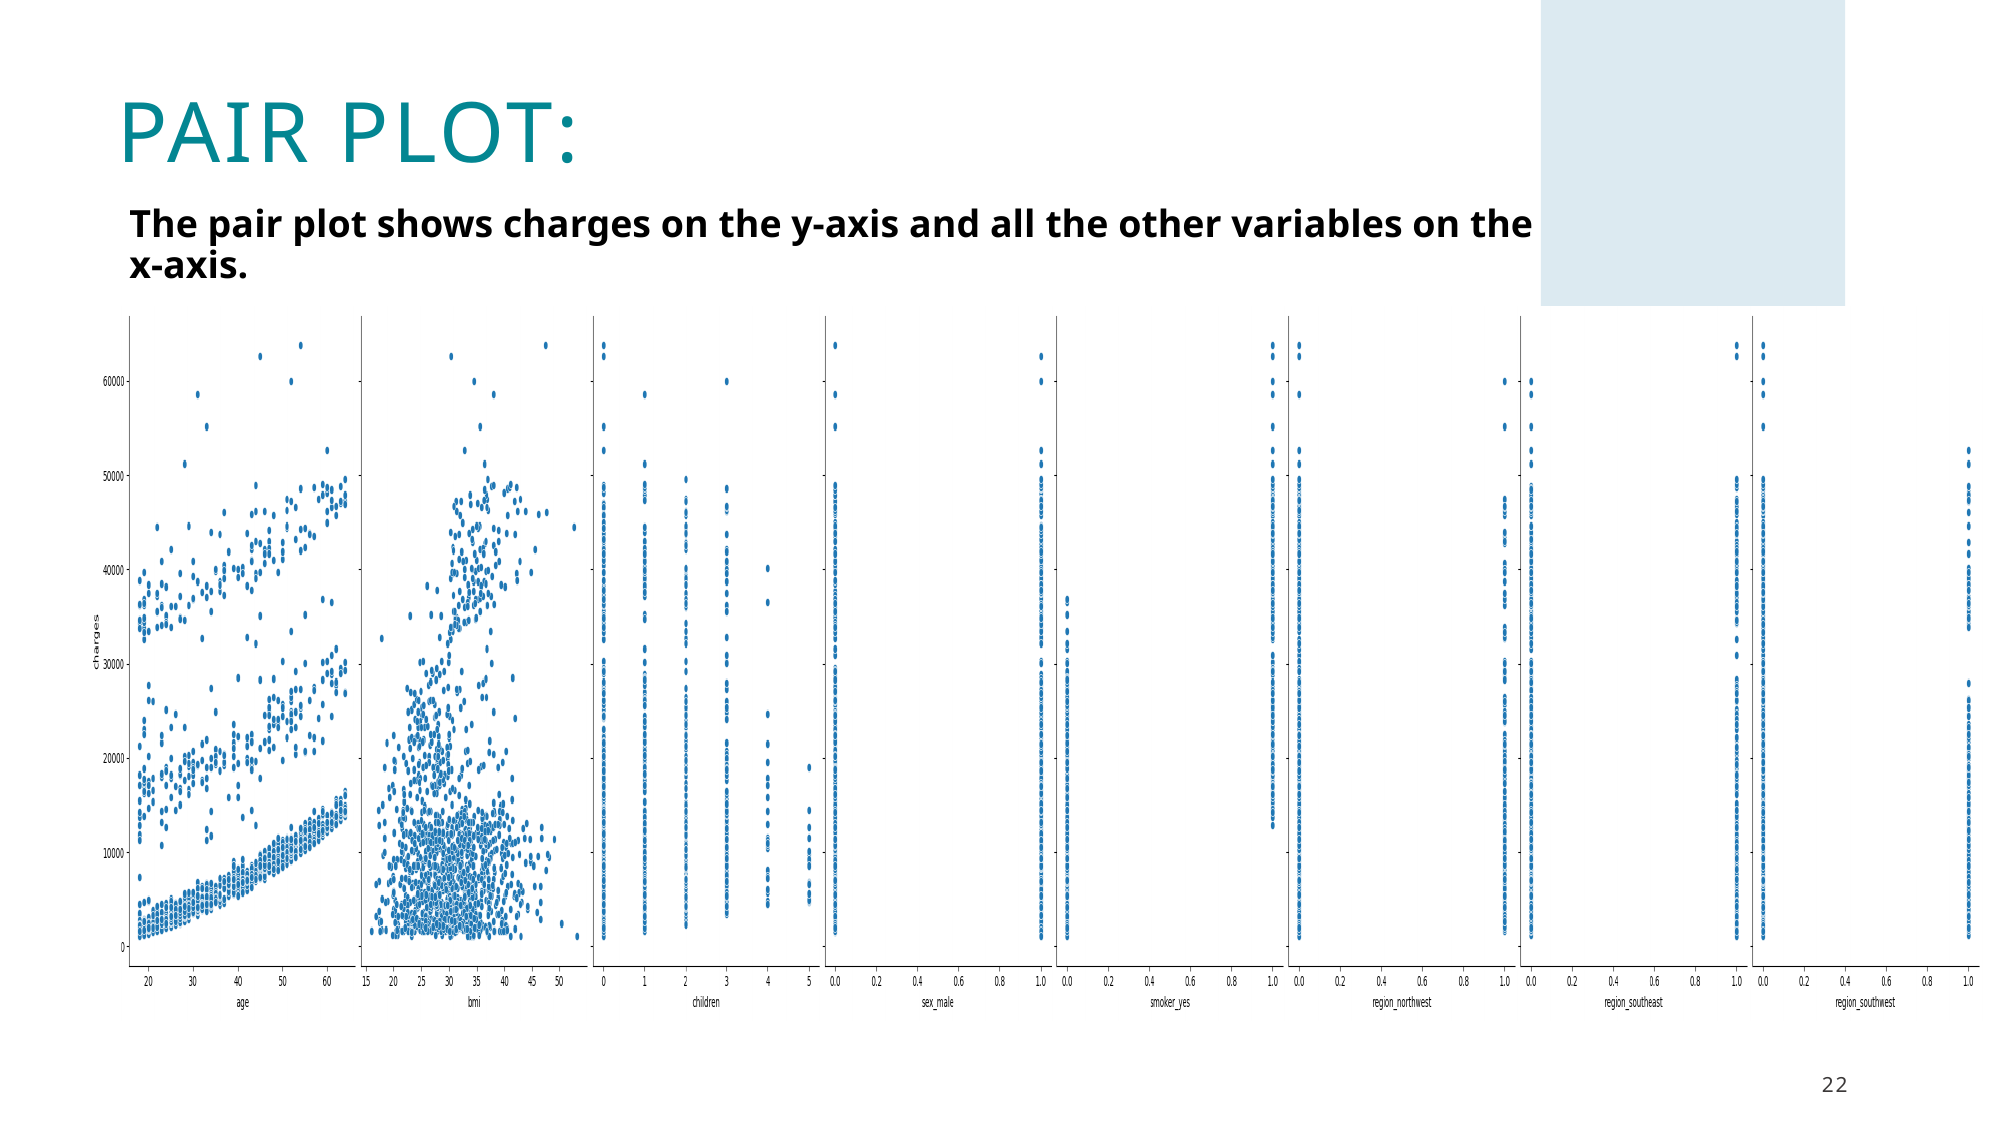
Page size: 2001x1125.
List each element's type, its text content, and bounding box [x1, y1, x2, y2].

title Pair plot: [101, 56, 768, 221]
slide_number 22 [1412, 1068, 1863, 1103]
text_box The pair plot shows charges on the y-axis and all the other variables on the x-axis. [114, 198, 1574, 264]
picture [88, 306, 1983, 1022]
